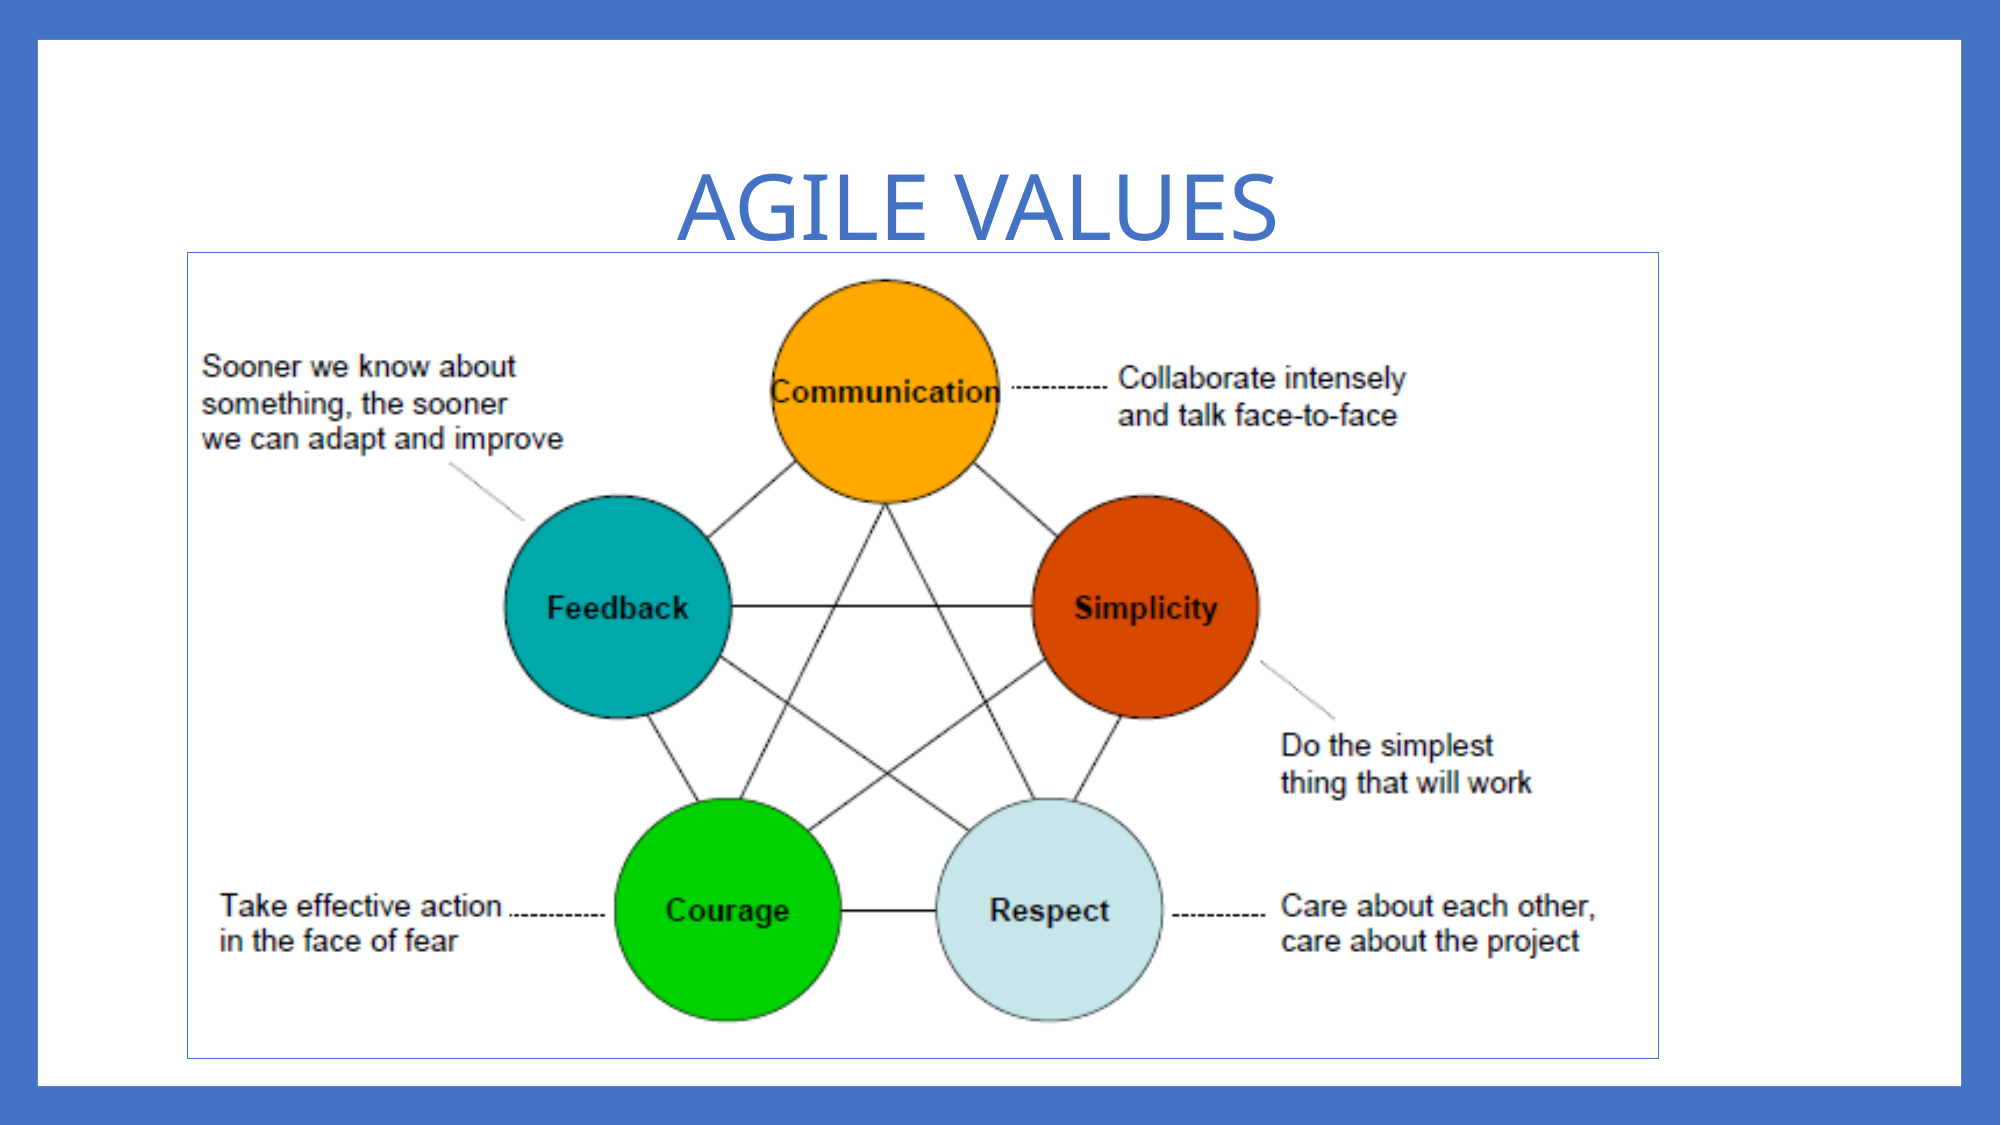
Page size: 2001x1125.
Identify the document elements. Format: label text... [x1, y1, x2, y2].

title AGILE VALUES [187, 99, 1808, 323]
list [187, 251, 1659, 1059]
